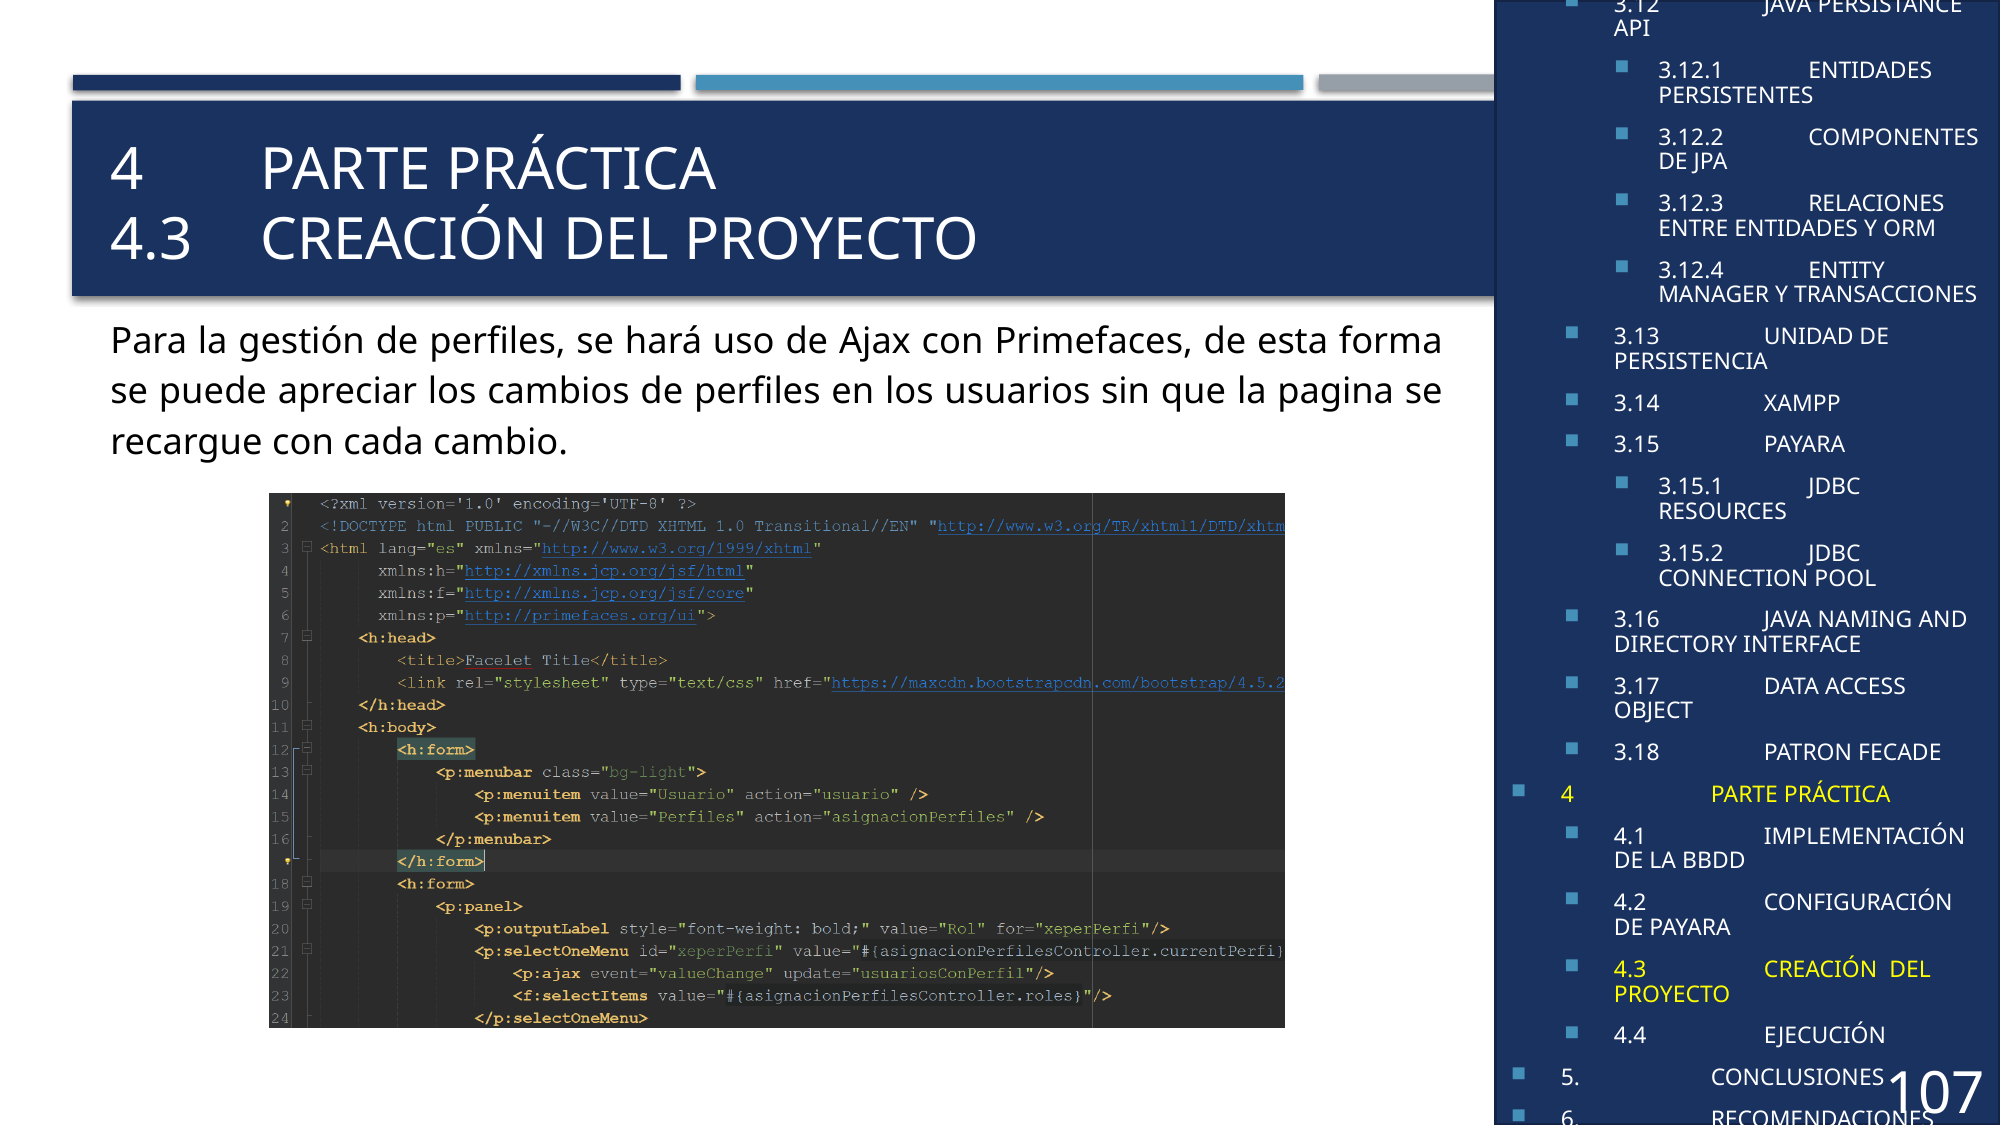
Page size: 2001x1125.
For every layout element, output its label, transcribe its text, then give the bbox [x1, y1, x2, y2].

title 4 Parte práctica 4.3 CREACIÓN DEL PROYECTO [95, 112, 1494, 279]
slide_number 107 [1827, 1065, 2000, 1125]
text_box 3.12 JAVA PERSISTANCE API 3.12.1 ENTIDADES PERSISTENTES 3.12.2 COMPONENTES DE JPA 3.12.3 RELACIONES ENTRE ENTIDADES Y ORM 3.12.4 ENTITY MANAGER Y TRANSACCIONES 3.13 UNIDAD DE PERSISTENCIA 3.14 XAMPP 3.15 PAYARA 3.15.1 JDBC RESOURCES 3.15.2 JDBC CONNECTION POOL 3.16 JAVA NAMING AND DIRECTORY INTERFACE 3.17 DATA ACCESS OBJECT 3.18 PATRON FECADE 4 PARTE PRÁCTICA 4.1 IMPLEMENTACIÓN DE LA BBDD 4.2 CONFIGURACIÓN DE PAYARA 4.3 CREACIÓN DEL PROYECTO 4.4 EJECUCIÓN 5. CONCLUSIONES 6. RECOMENDACIONES [1494, 0, 2000, 1125]
picture [268, 493, 1285, 1028]
list Para la gestión de perfiles, se hará uso de Ajax con Primefaces, de esta forma se puede apreciar los cambios de perfiles en los usuarios sin que la pagina se recargue con cada cambio. [95, 303, 1459, 470]
